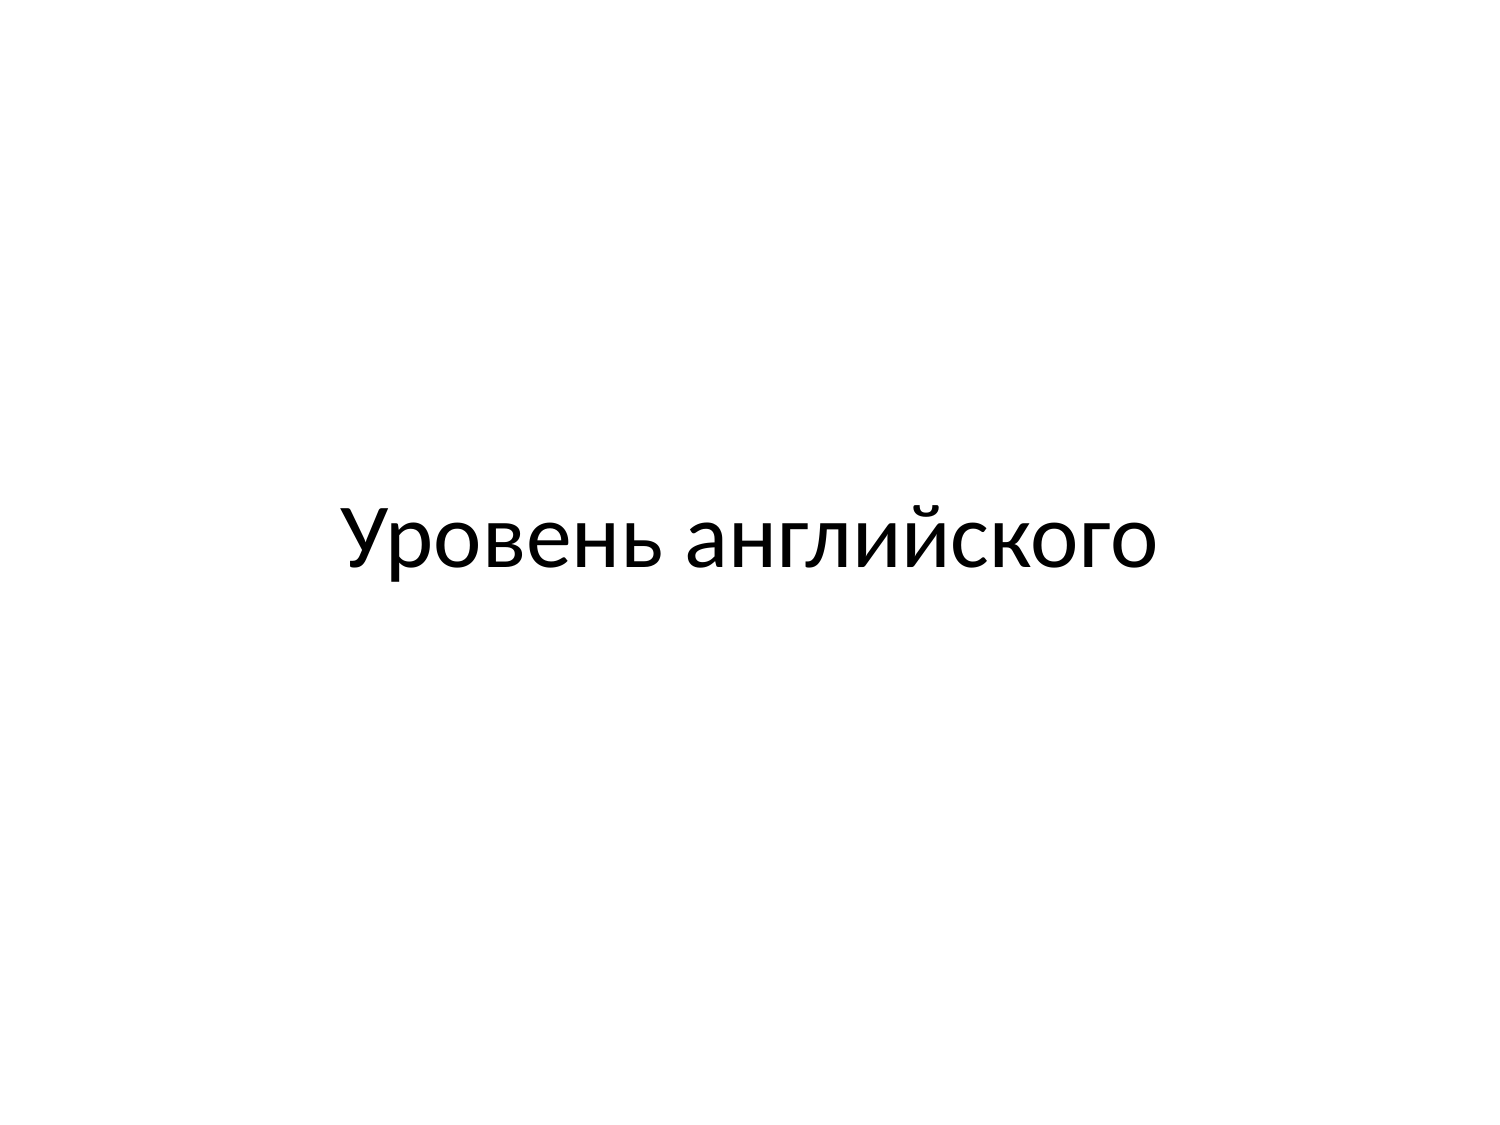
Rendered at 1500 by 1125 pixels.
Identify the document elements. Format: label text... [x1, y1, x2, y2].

title Уровень английского [75, 437, 1425, 625]
